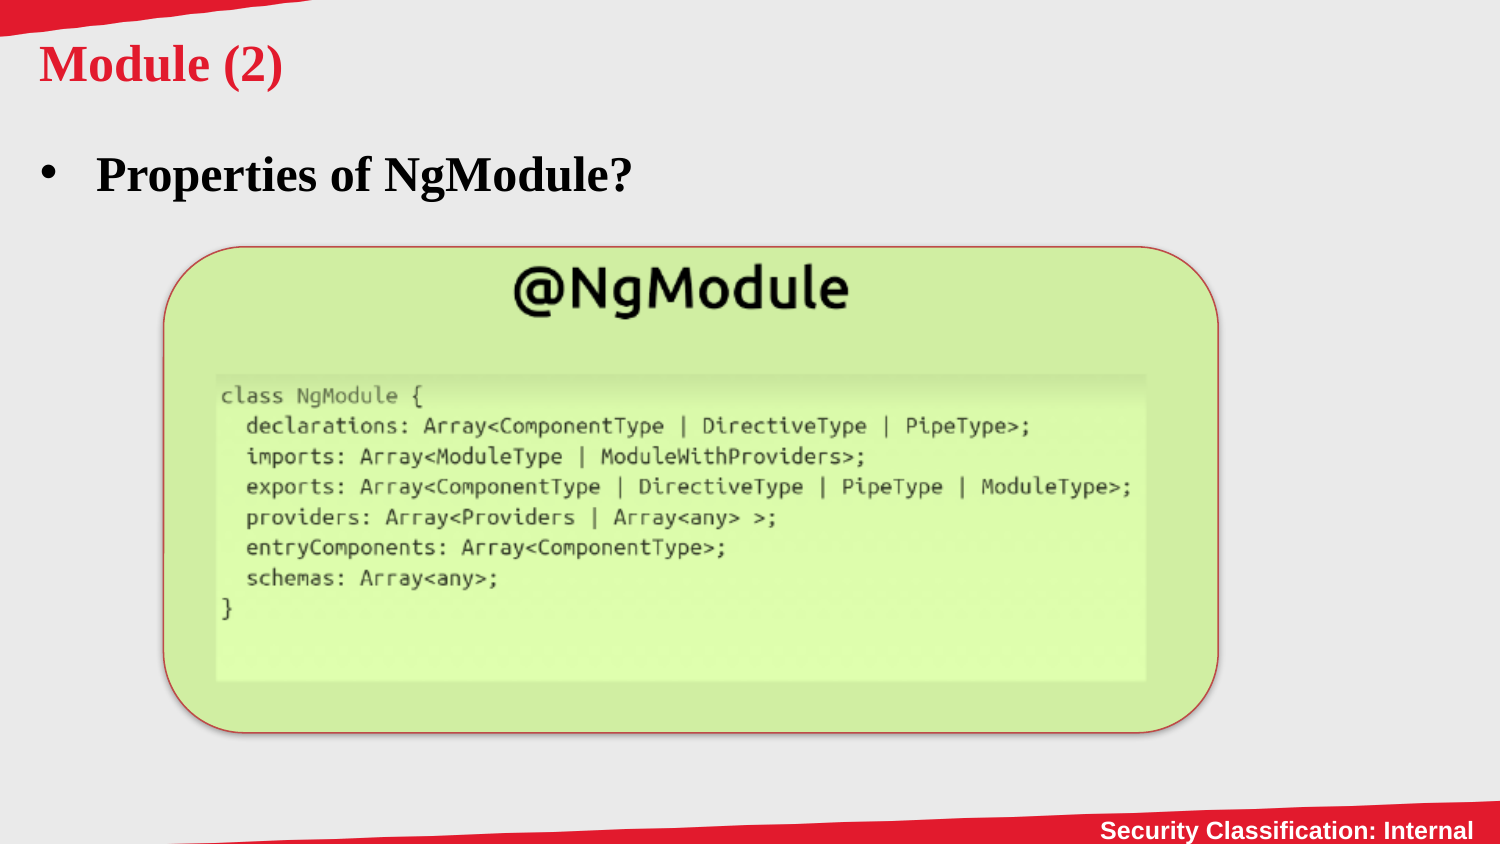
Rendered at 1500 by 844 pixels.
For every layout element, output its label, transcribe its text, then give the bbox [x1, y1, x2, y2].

picture [1191, 835, 1500, 844]
picture [163, 246, 1219, 734]
title Module (2) [24, 21, 1013, 96]
picture [0, 0, 1500, 844]
list Properties of NgModule? [24, 134, 1500, 835]
